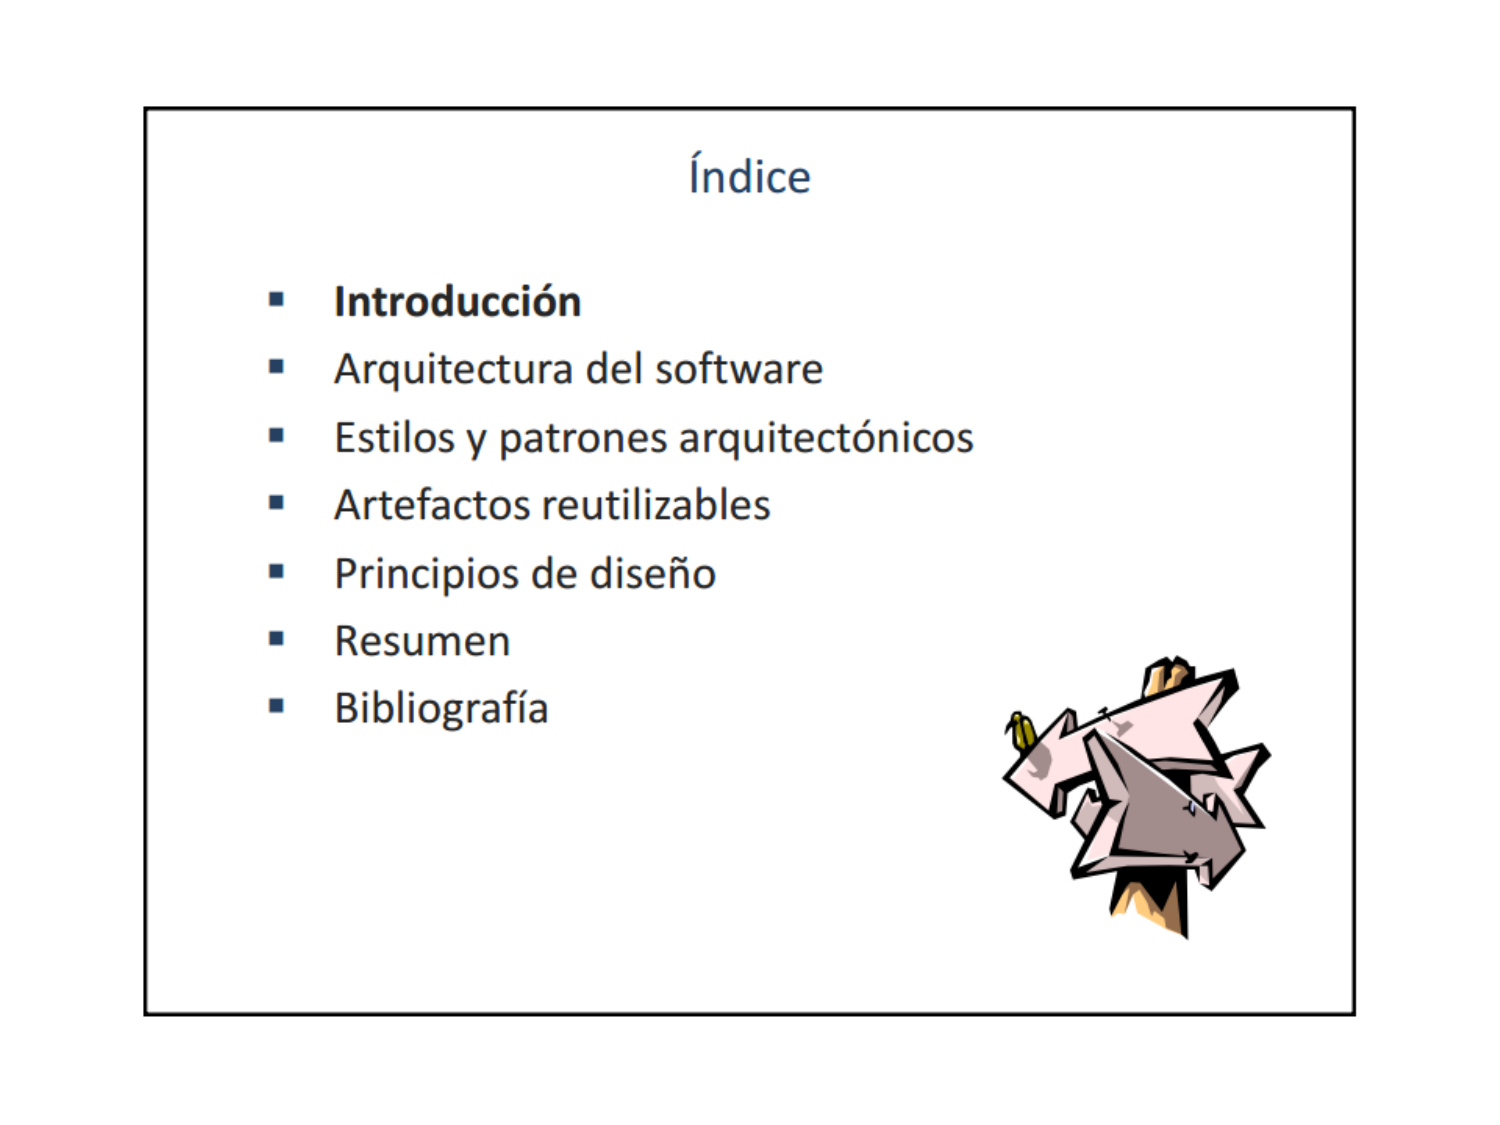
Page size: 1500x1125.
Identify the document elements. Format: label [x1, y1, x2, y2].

picture [138, 102, 1362, 1023]
